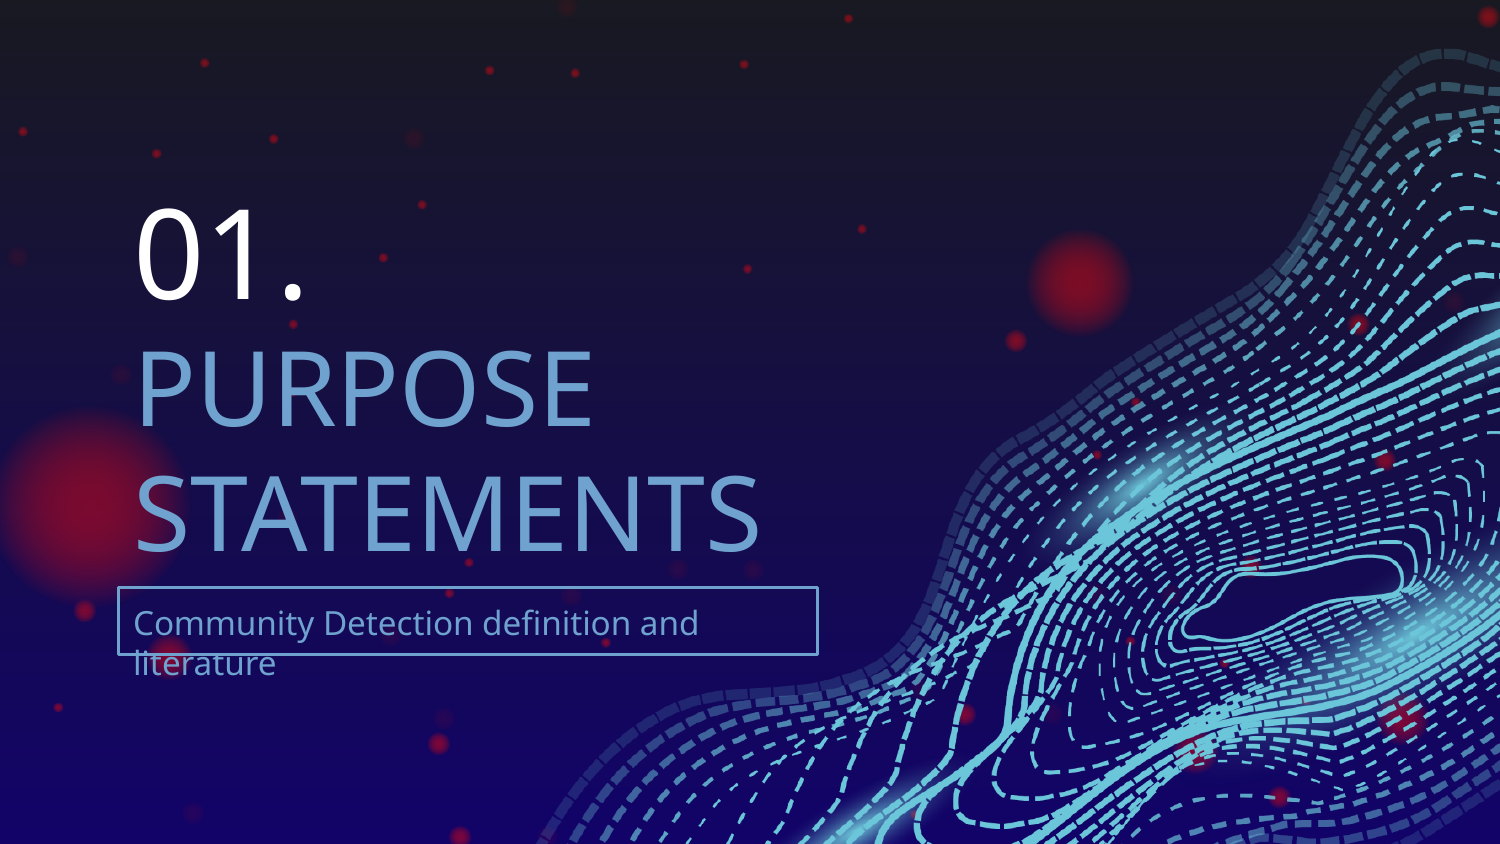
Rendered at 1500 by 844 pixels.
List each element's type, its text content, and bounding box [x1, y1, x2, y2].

title 01. [118, 188, 343, 310]
title PURPOSE STATEMENTS [118, 309, 818, 586]
picture [0, 0, 1500, 844]
subtitle Community Detection definition and literature [117, 586, 819, 656]
